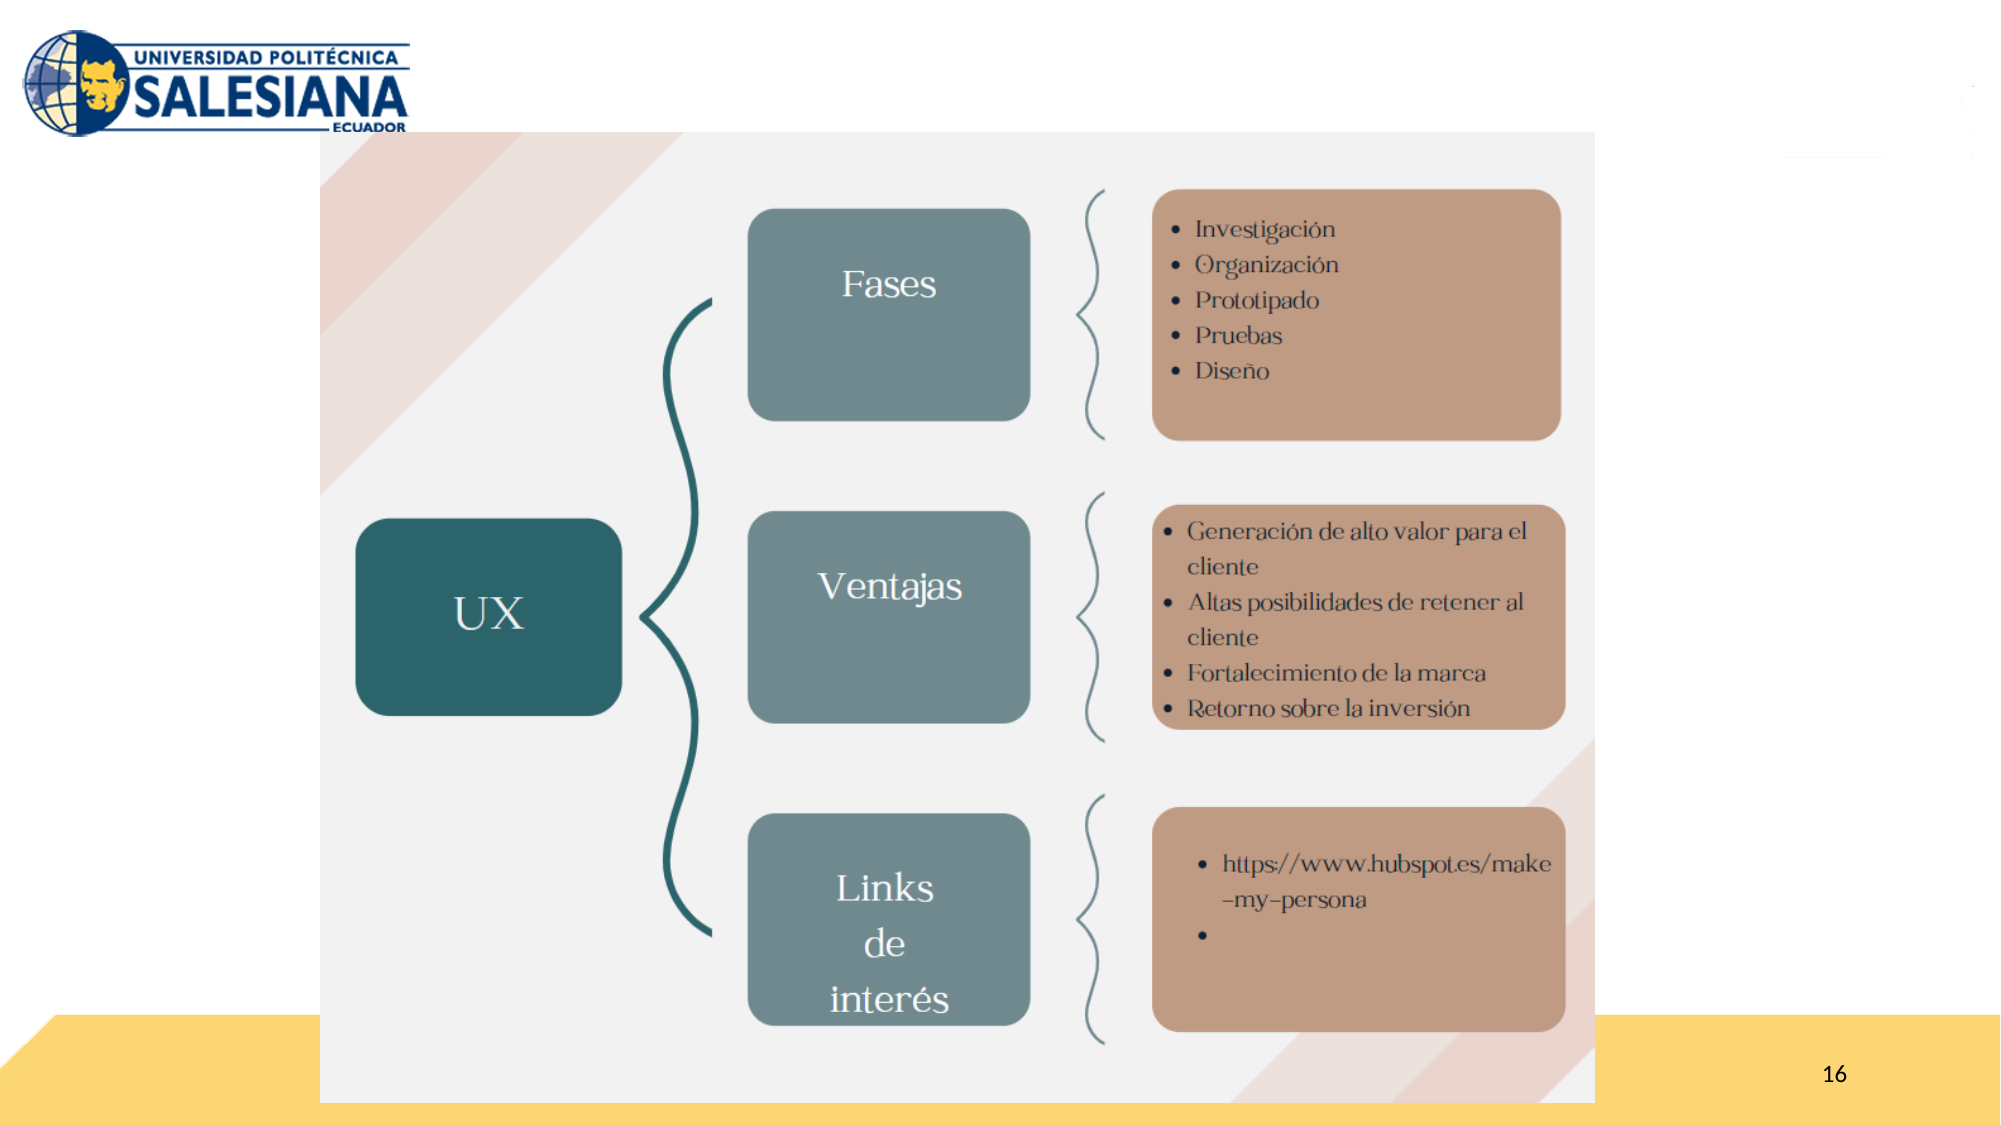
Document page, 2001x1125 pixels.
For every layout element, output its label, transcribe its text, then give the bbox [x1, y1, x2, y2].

slide_number 16 [1595, 1042, 1863, 1103]
picture [0, 0, 2001, 1125]
